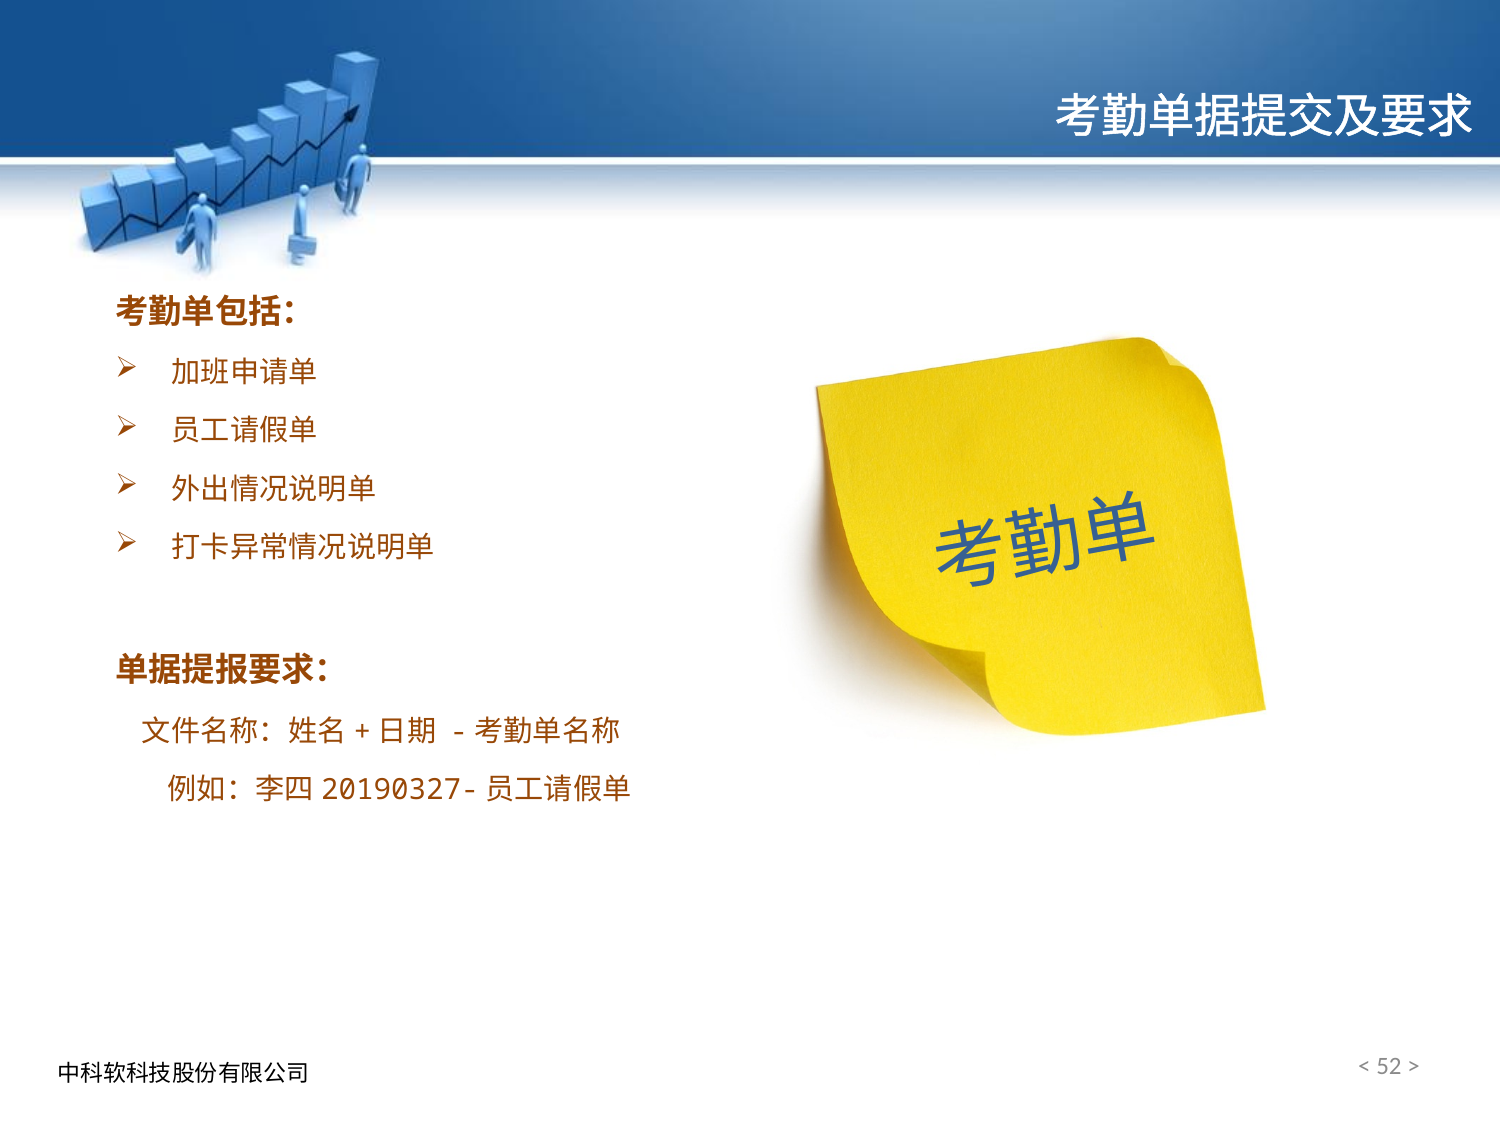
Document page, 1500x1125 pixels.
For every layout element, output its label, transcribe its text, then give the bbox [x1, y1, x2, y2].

picture [0, 0, 1500, 1125]
title 考勤单据提交及要求 [383, 78, 1489, 149]
list 考勤单包括： 加班申请单 员工请假单 外出情况说明单 打卡异常情况说明单 单据提报要求： 文件名称：姓名+日期 -考勤单名称 例如：李四20190327-员工请假单 [100, 262, 1425, 1005]
